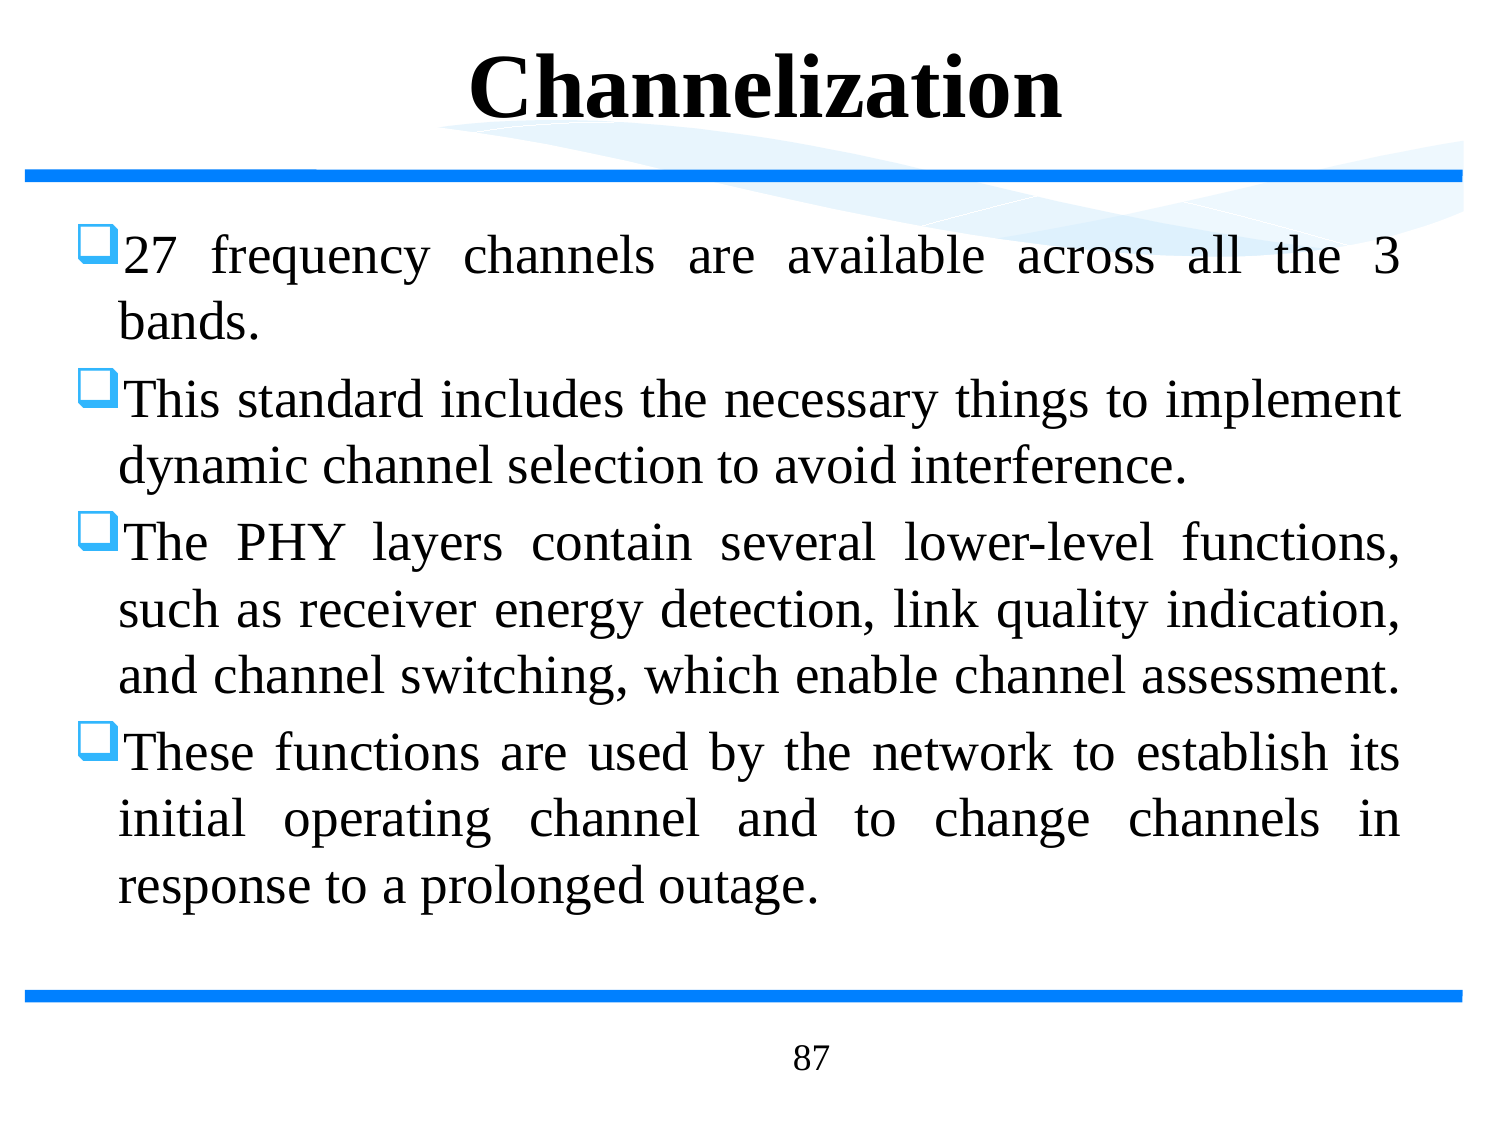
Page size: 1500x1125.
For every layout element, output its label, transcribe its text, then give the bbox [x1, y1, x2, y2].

slide_number 87 [654, 1025, 846, 1086]
list 27 frequency channels are available across all the 3 bands. This standard includes the necessary things to implement dynamic channel selection to avoid interference. The PHY layers contain several lower-level functions, such as receiver energy detection, link quality indication, and channel switching, which enable channel assessment. These functions are used by the network to establish its initial operating channel and to change channels in response to a prolonged outage. [58, 210, 1418, 961]
title Channelization [128, 11, 1404, 150]
